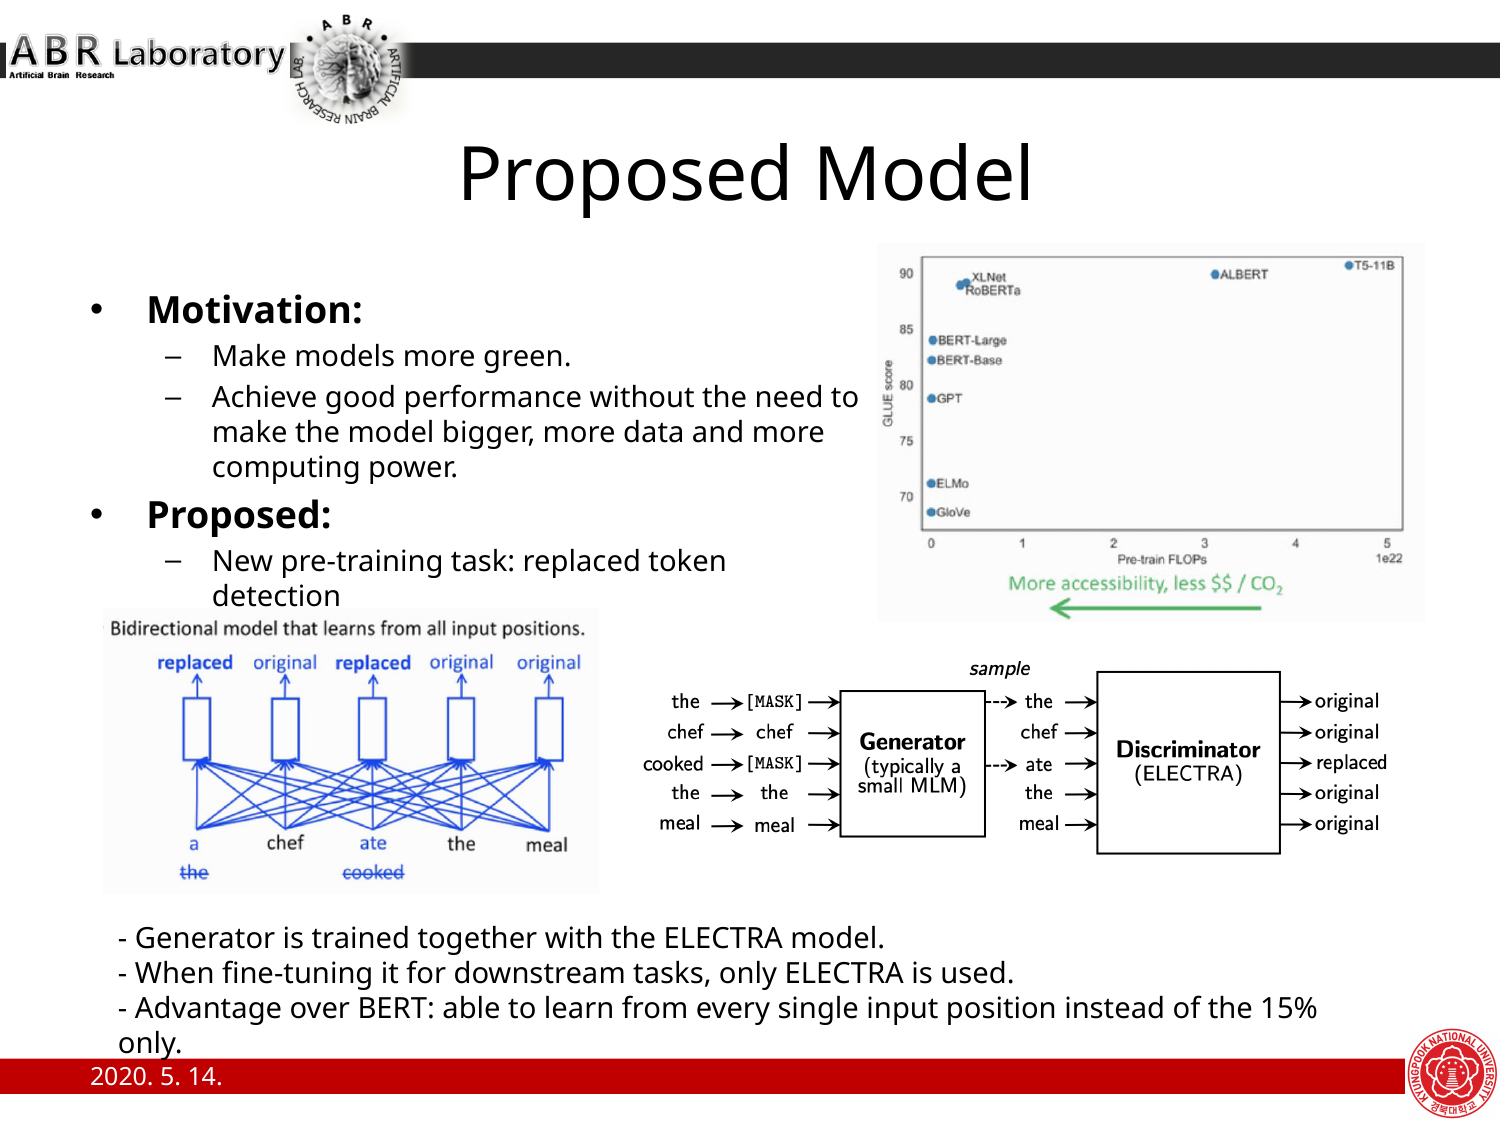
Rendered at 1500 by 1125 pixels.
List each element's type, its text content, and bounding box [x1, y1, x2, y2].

picture [635, 655, 1397, 860]
picture [1405, 1026, 1500, 1119]
title Proposed Model [140, 61, 1353, 278]
text_box - Generator is trained together with the ELECTRA model. - When fine-tuning it for downstream tasks, only ELECTRA is used. - Advantage over BERT: able to learn from every single input position instead of the 15% only. [103, 912, 1387, 1067]
picture [102, 608, 600, 894]
picture [877, 243, 1426, 622]
picture [6, 4, 420, 79]
list Motivation: Make models more green. Achieve good performance without the need to make the model bigger, more data and more computing power. Proposed: New pre-training task: replaced token detection [75, 278, 878, 1035]
